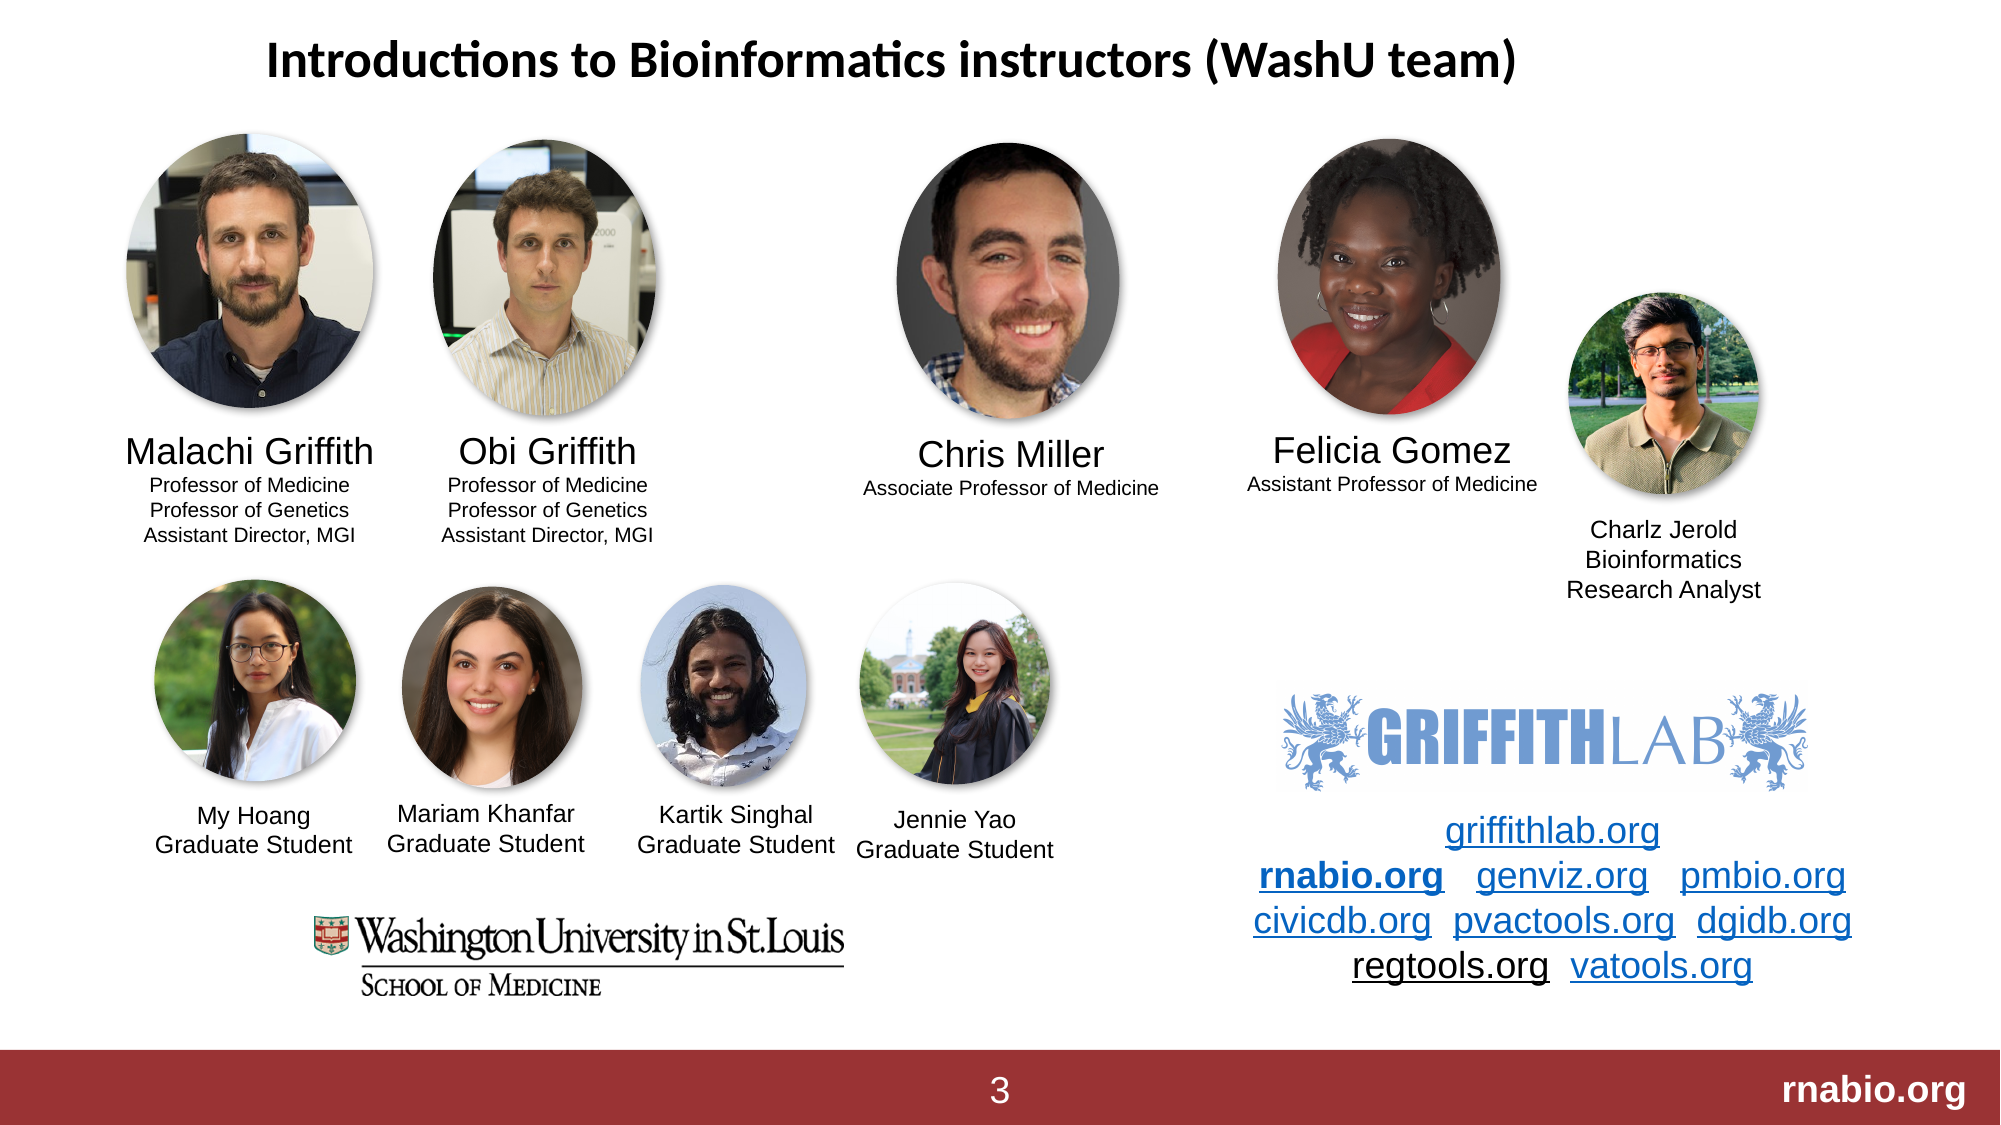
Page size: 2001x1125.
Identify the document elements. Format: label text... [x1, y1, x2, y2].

picture [401, 586, 583, 789]
text_box My Hoang Graduate Student [35, 791, 473, 867]
picture [1277, 138, 1501, 415]
text_box griffithlab.org rnabio.org genviz.org pmbio.org civicdb.org pvactools.org dgidb.org regtools.org vatools.org [1160, 798, 1945, 994]
text_box Obi Griffith Professor of Medicine Professor of Genetics Assistant Director, MGI [371, 419, 724, 555]
picture [154, 579, 356, 782]
picture [313, 869, 893, 1050]
title Introductions to Bioinformatics instructors (WashU team) [250, 7, 1761, 114]
text_box Mariam Khanfar Graduate Student [473, 793, 517, 865]
picture [126, 133, 373, 408]
picture [859, 582, 1050, 785]
picture [640, 584, 807, 787]
text_box Jennie Yao Graduate Student [839, 796, 1071, 871]
text_box Felicia Gomez Assistant Professor of Medicine [1216, 418, 1569, 504]
picture [1568, 292, 1759, 495]
picture [896, 142, 1120, 419]
text_box Malachi Griffith Professor of Medicine Professor of Genetics Assistant Director, MGI [51, 419, 371, 555]
picture [1276, 680, 1808, 792]
text_box Chris Miller Associate Professor of Medicine [835, 422, 1188, 508]
picture [433, 139, 656, 416]
text_box Kartik Singhal Graduate Student [517, 791, 955, 867]
text_box Charlz Jerold Bioinformatics Research Analyst [1548, 505, 1780, 611]
